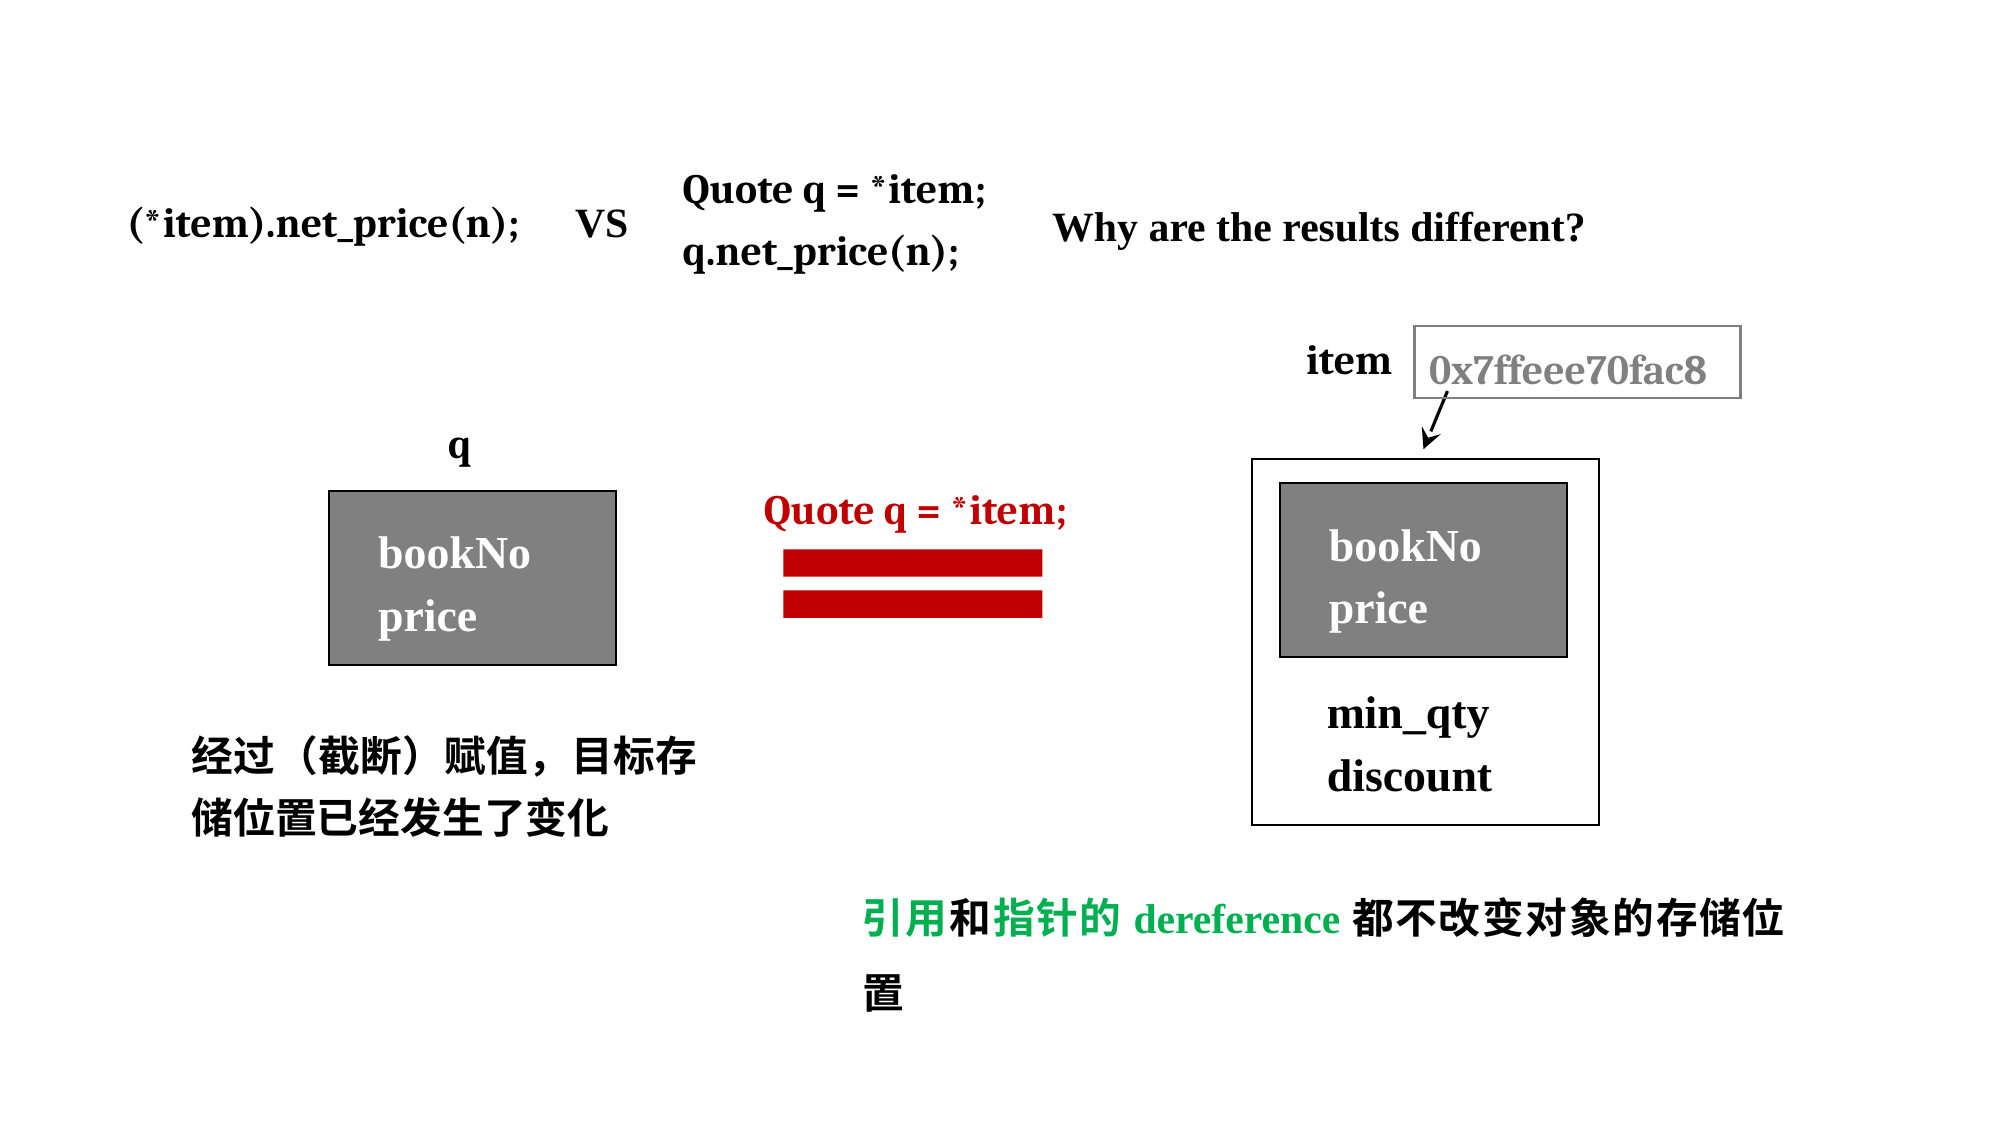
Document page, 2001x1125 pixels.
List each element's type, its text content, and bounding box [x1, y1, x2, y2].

text_box [782, 548, 1043, 578]
text_box [782, 589, 1043, 619]
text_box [1423, 391, 1448, 450]
text_box q [433, 384, 496, 474]
text_box 0x7ffeee70fac8 [1413, 325, 1742, 399]
text_box VS [560, 175, 668, 253]
text_box Why are the results different? [1037, 167, 1615, 258]
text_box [1252, 459, 1600, 826]
text_box bookNo price [328, 490, 617, 666]
text_box Quote q = *item; [748, 450, 1123, 540]
text_box 引用和指针的dereference都不改变对象的存储位置 [847, 859, 1800, 1025]
text_box Quote q = *item; q.net_price(n); [668, 141, 1028, 282]
text_box item [1291, 300, 1424, 391]
text_box 经过（截断）赋值，目标存储位置已经发生了变化 [176, 709, 712, 850]
text_box (*item).net_price(n); [112, 163, 563, 253]
